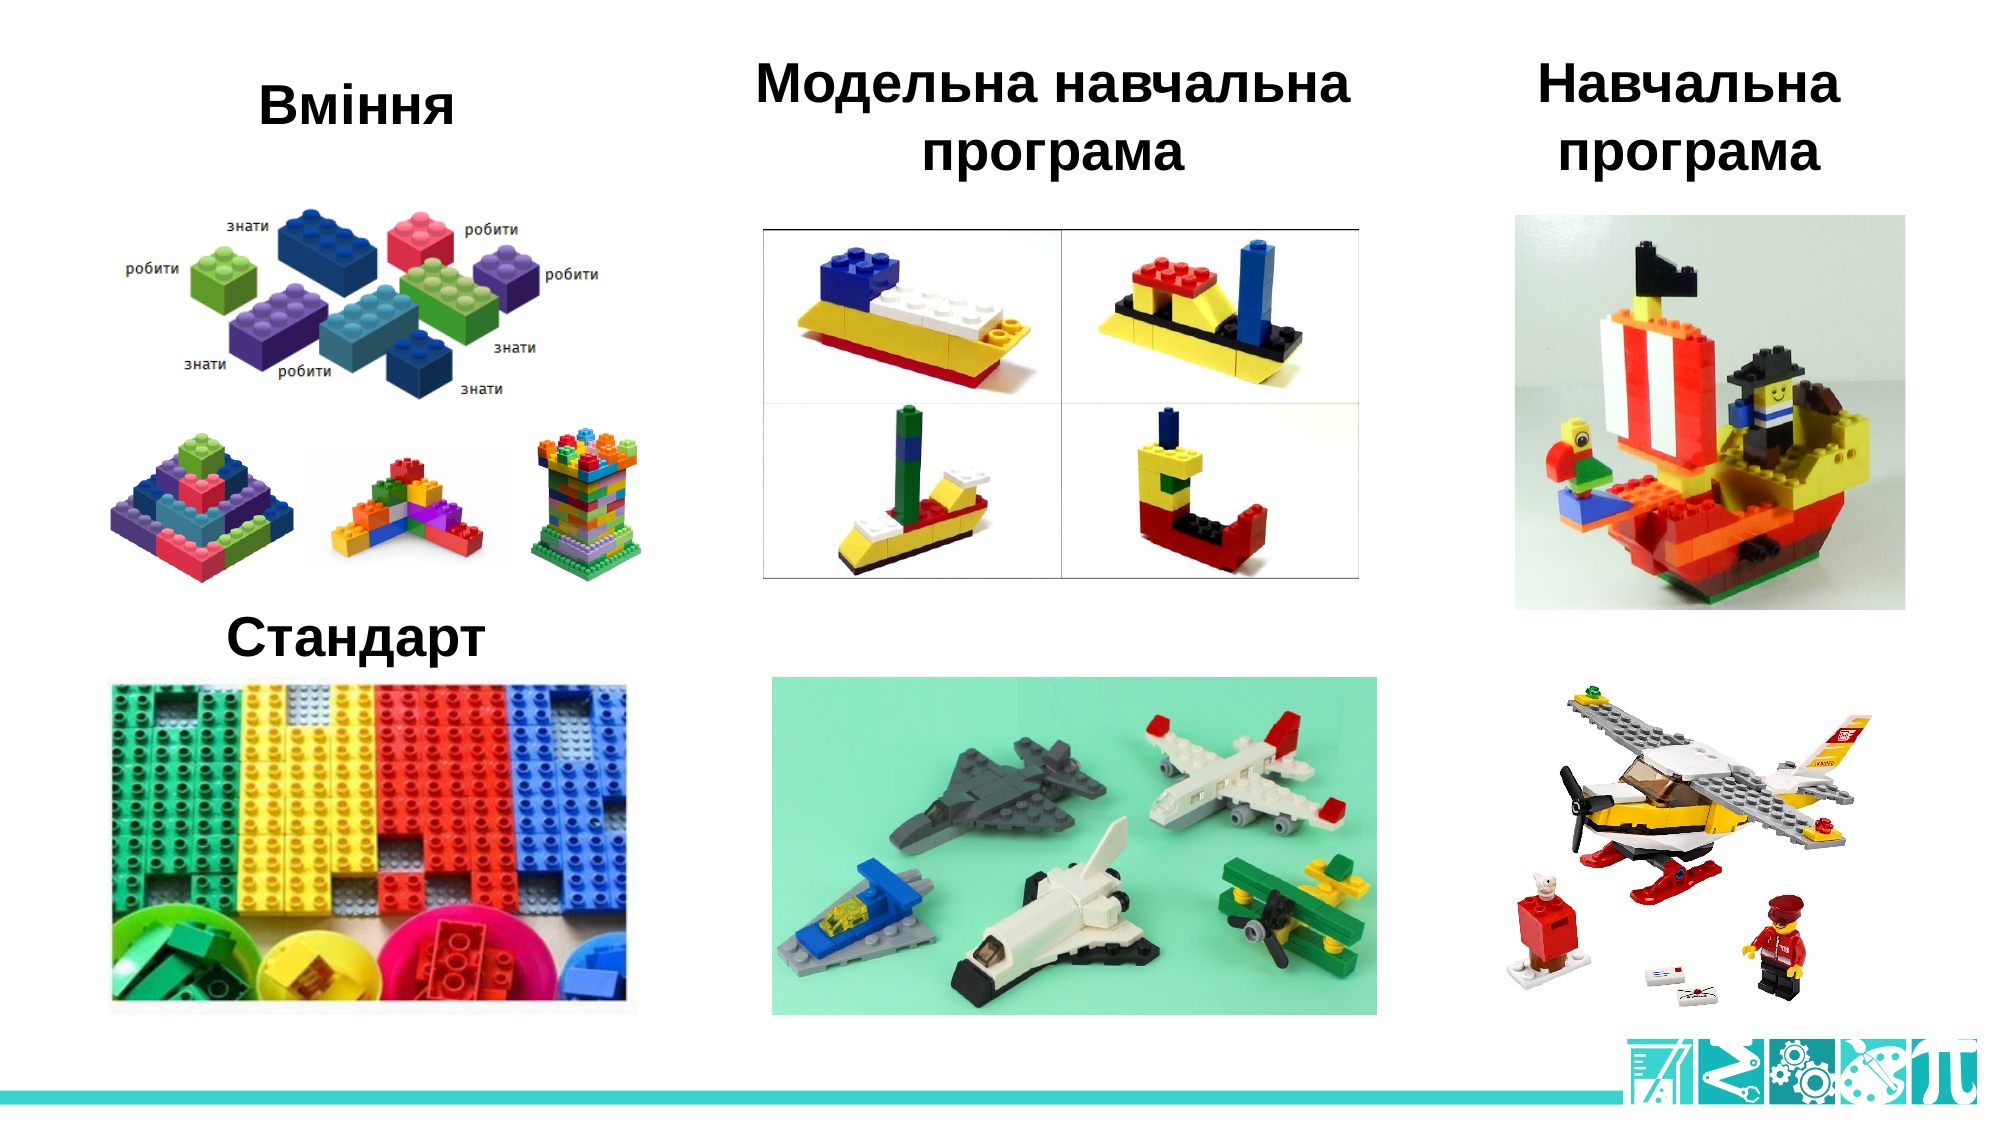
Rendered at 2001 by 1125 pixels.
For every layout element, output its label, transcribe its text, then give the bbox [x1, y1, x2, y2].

text_box Стандарт [119, 590, 594, 676]
picture [1514, 215, 1906, 610]
text_box Вміння [120, 58, 595, 146]
text_box Навчальна програма [1451, 36, 1927, 192]
picture [1461, 675, 1917, 1018]
picture [108, 677, 638, 1015]
picture [762, 228, 1359, 579]
picture [101, 424, 513, 593]
picture [116, 191, 645, 587]
text_box Модельна навчальна програма [723, 36, 1384, 192]
picture [772, 677, 1377, 1015]
